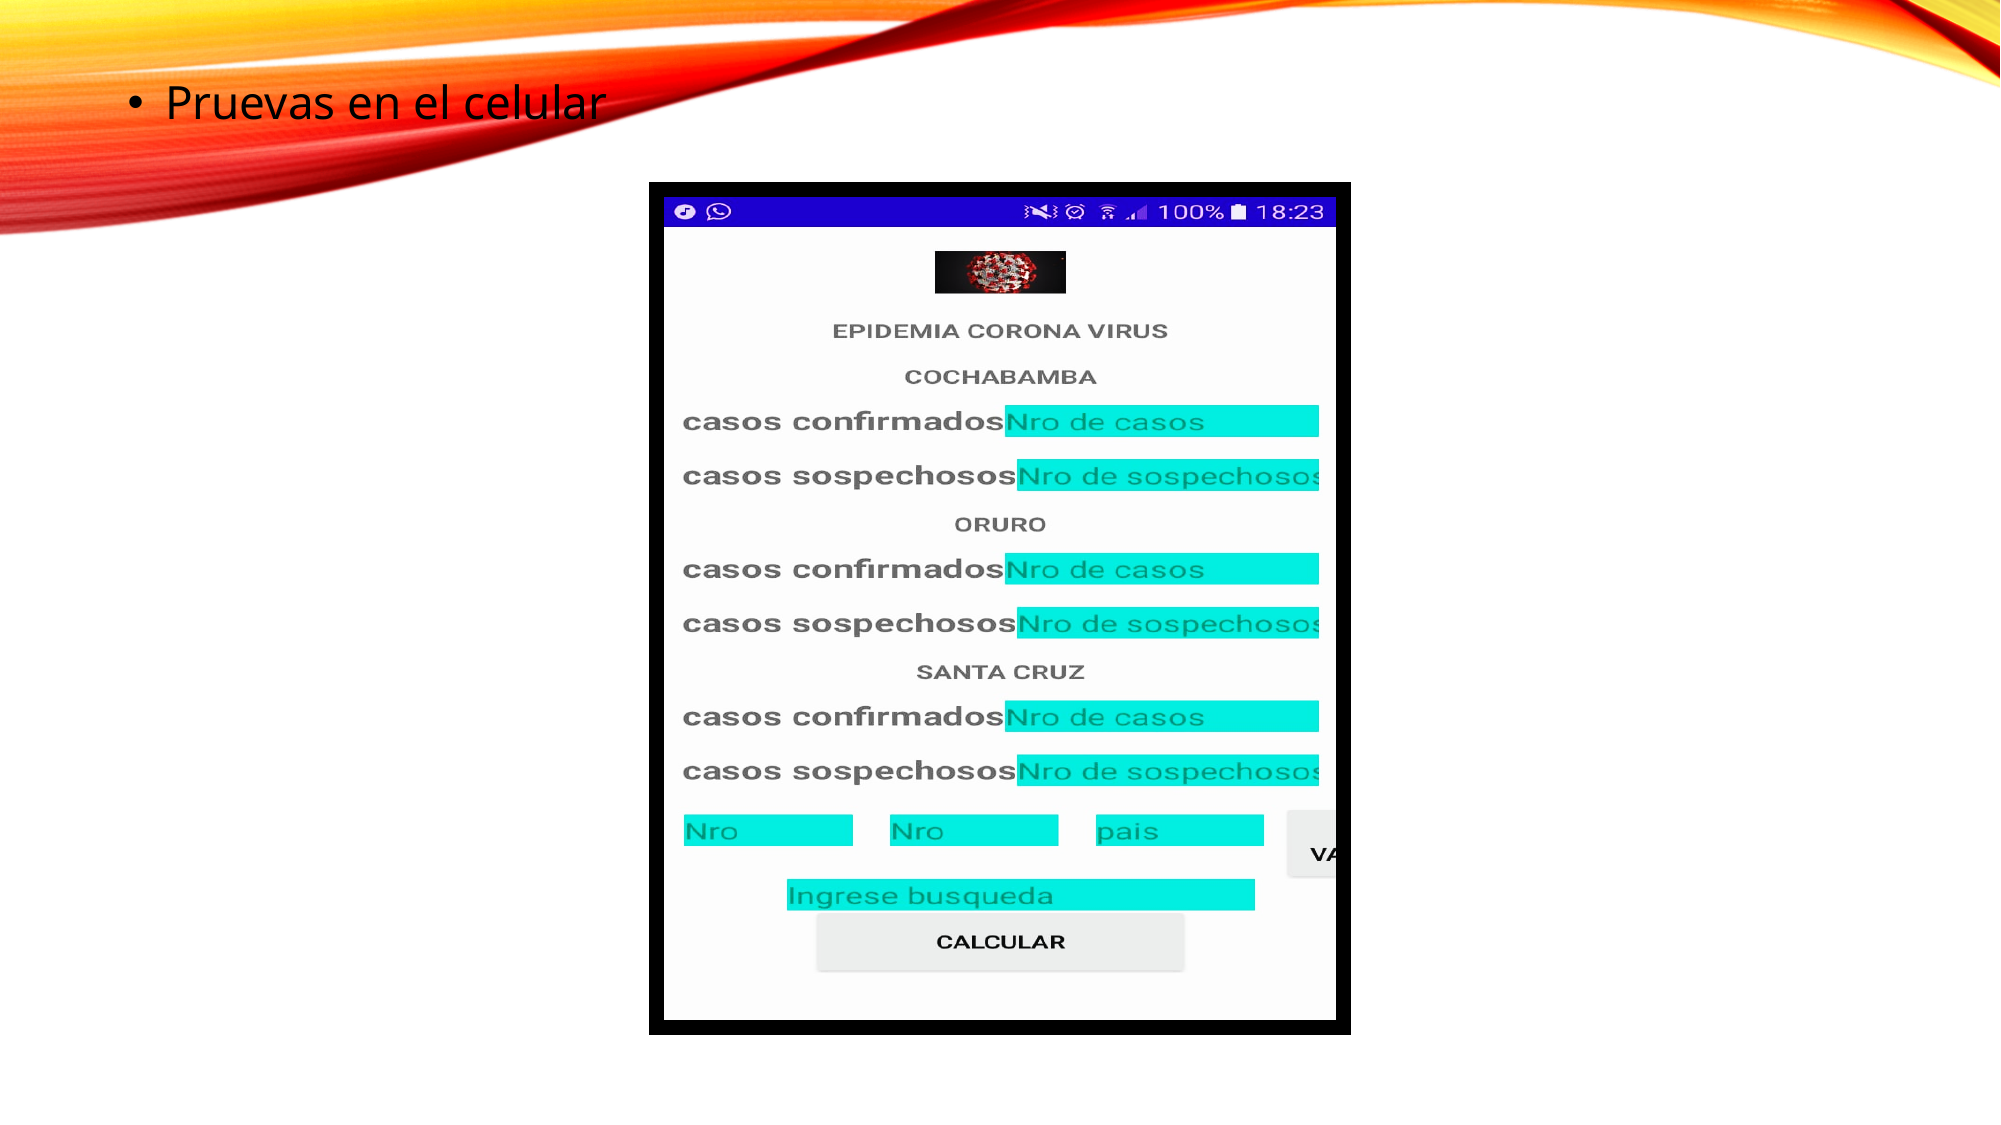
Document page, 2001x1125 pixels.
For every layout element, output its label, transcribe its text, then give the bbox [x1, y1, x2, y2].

picture [663, 196, 1337, 1021]
list Pruevas en el celular [112, 72, 1888, 1021]
picture [0, 0, 2000, 237]
